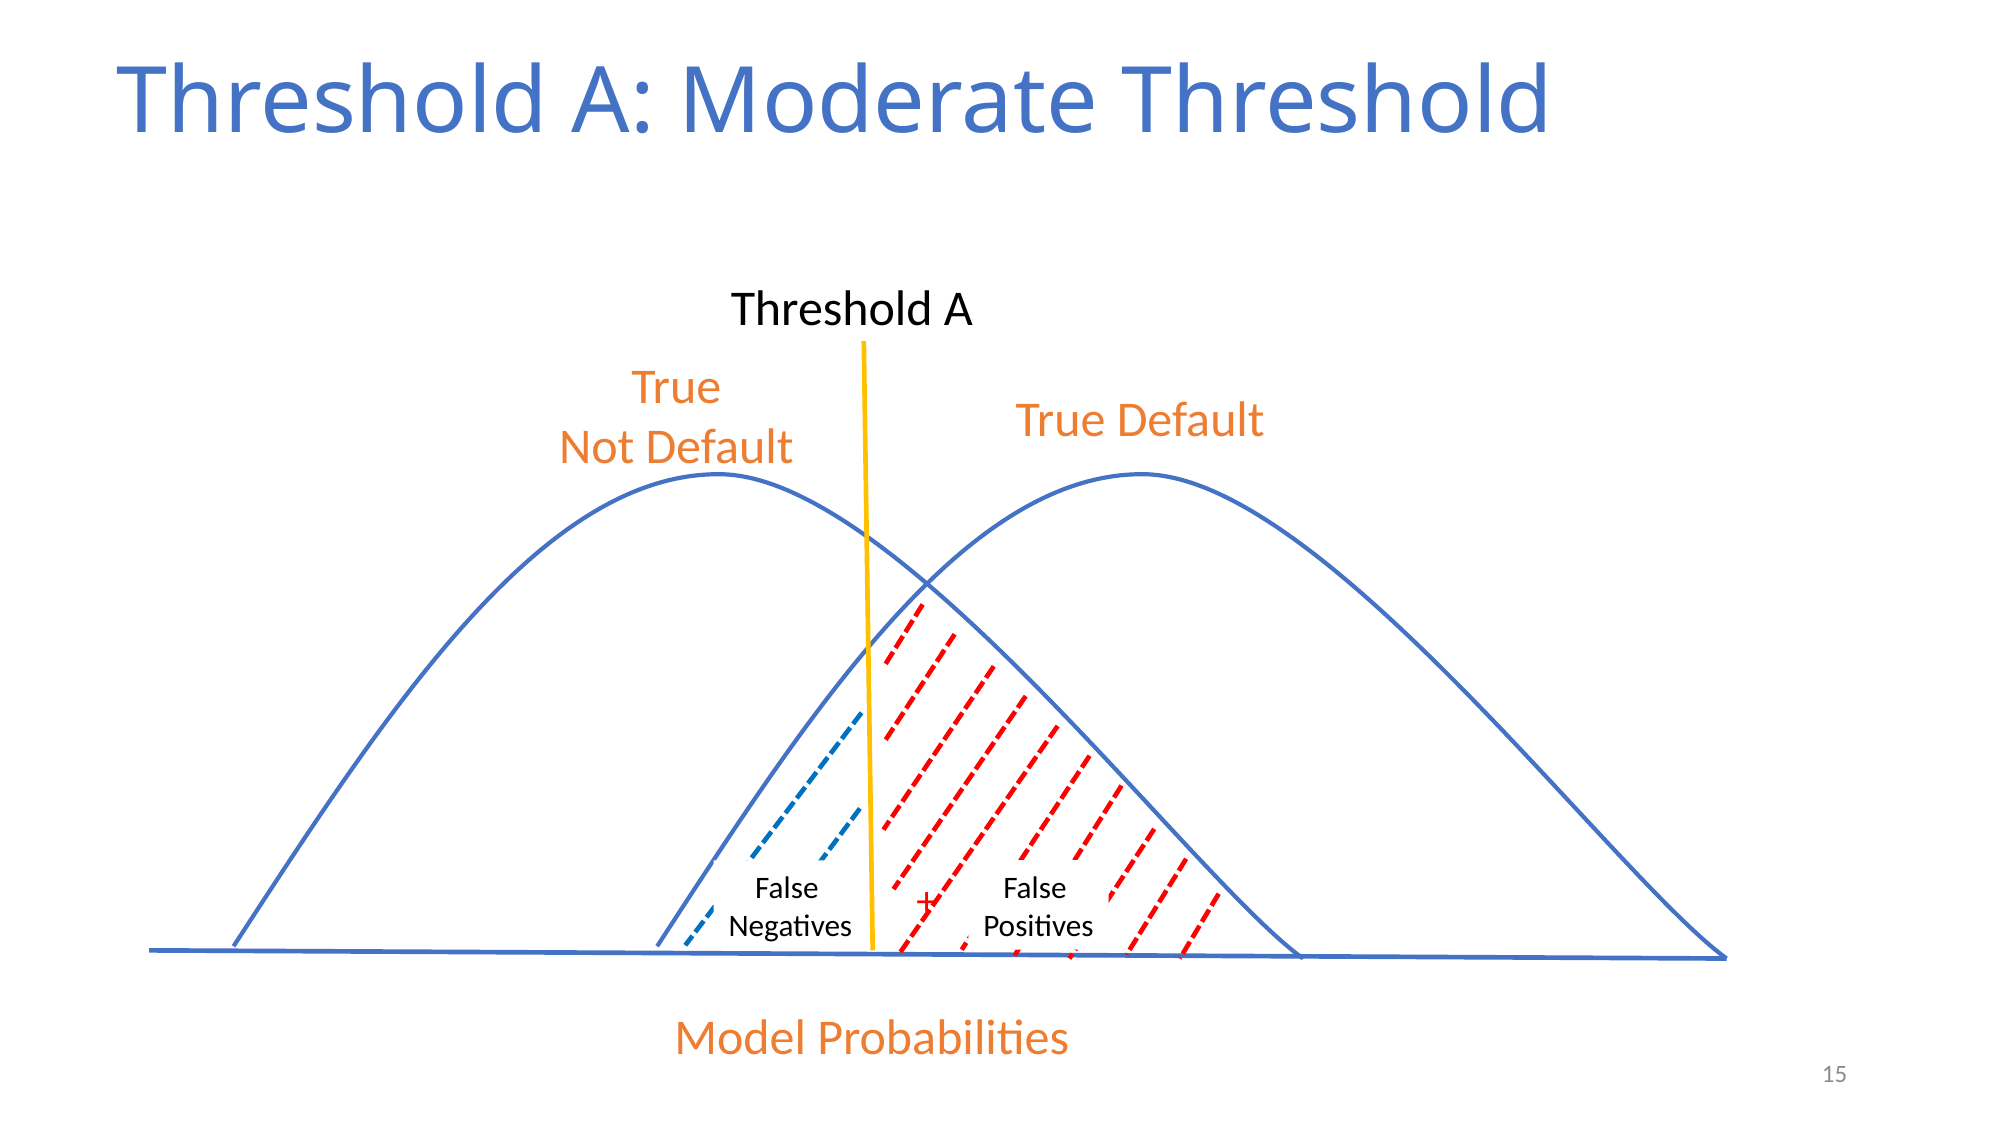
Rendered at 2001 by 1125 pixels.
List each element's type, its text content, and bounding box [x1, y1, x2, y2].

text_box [149, 268, 1727, 959]
text_box Threshold A: Moderate Threshold [101, 14, 1887, 191]
text_box Model Probabilities [659, 996, 1096, 1072]
slide_number 15 [1412, 1042, 1863, 1103]
